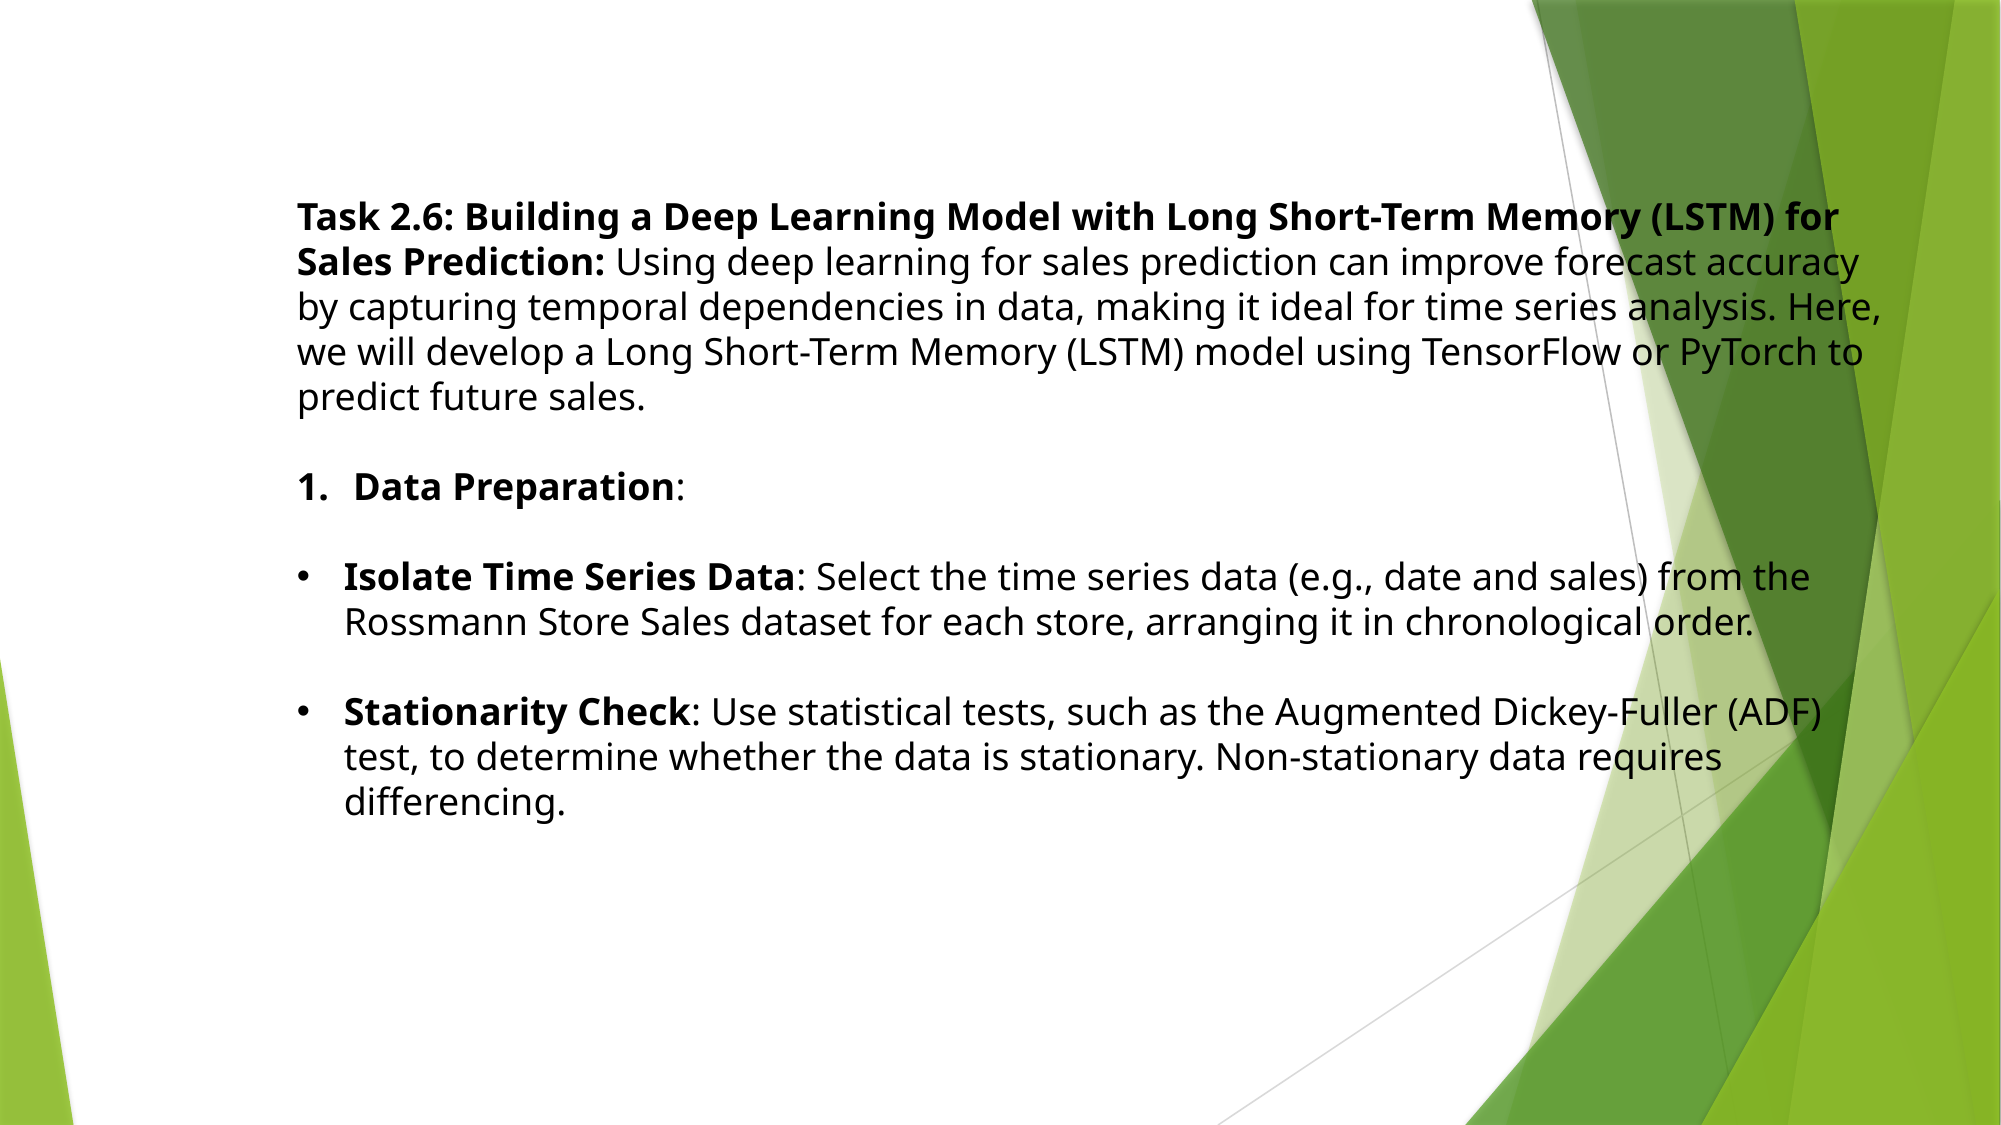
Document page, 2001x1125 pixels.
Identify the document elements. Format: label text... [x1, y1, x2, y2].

text_box Task 2.6: Building a Deep Learning Model with Long Short-Term Memory (LSTM) for Sales Prediction: Using deep learning for sales prediction can improve forecast accuracy by capturing temporal dependencies in data, making it ideal for time series analysis. Here, we will develop a Long Short-Term Memory (LSTM) model using TensorFlow or PyTorch to predict future sales. Data Preparation: Isolate Time Series Data: Select the time series data (e.g., date and sales) from the Rossmann Store Sales dataset for each store, arranging it in chronological order. Stationarity Check: Use statistical tests, such as the Augmented Dickey-Fuller (ADF) test, to determine whether the data is stationary. Non-stationary data requires differencing. [282, 185, 1920, 831]
